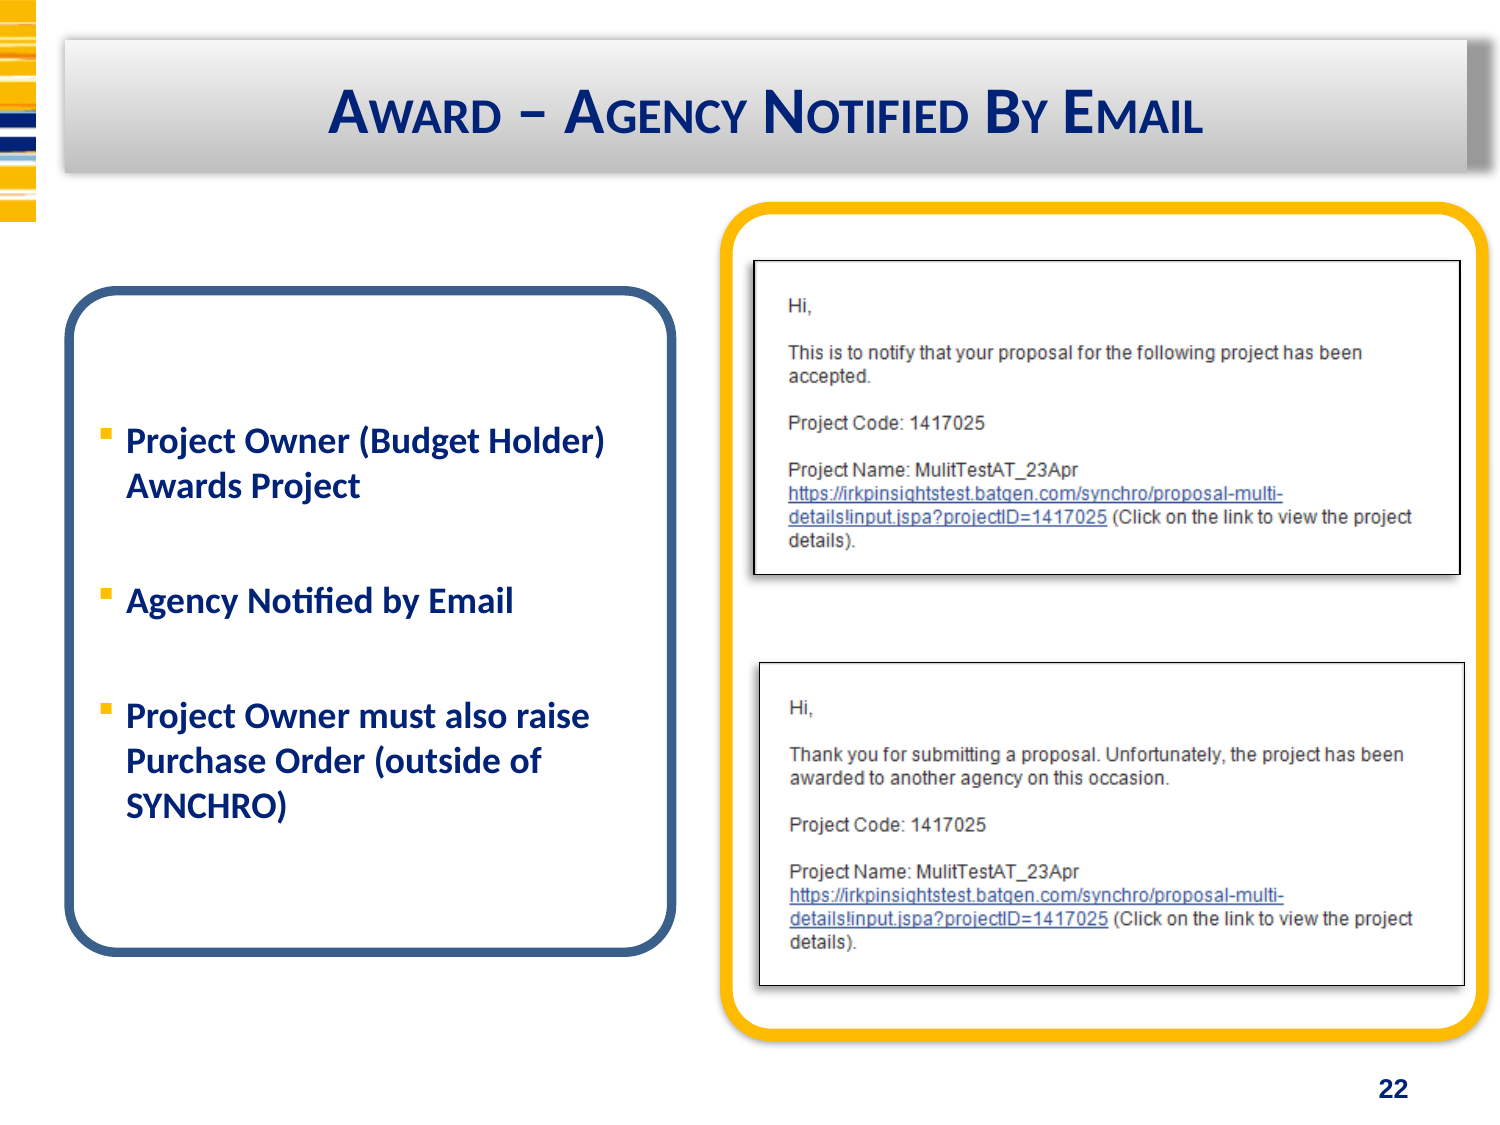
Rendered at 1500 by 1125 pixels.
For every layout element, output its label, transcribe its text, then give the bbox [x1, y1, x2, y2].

text_box Award – Agency notified by email [64, 40, 1467, 173]
picture [754, 261, 1460, 575]
text_box Project Owner (Budget Holder) Awards Project Agency Notified by Email Project Owner must also raise Purchase Order (outside of SYNCHRO) [66, 288, 674, 955]
text_box [726, 208, 1483, 1035]
picture [0, 0, 36, 222]
picture [760, 662, 1464, 986]
